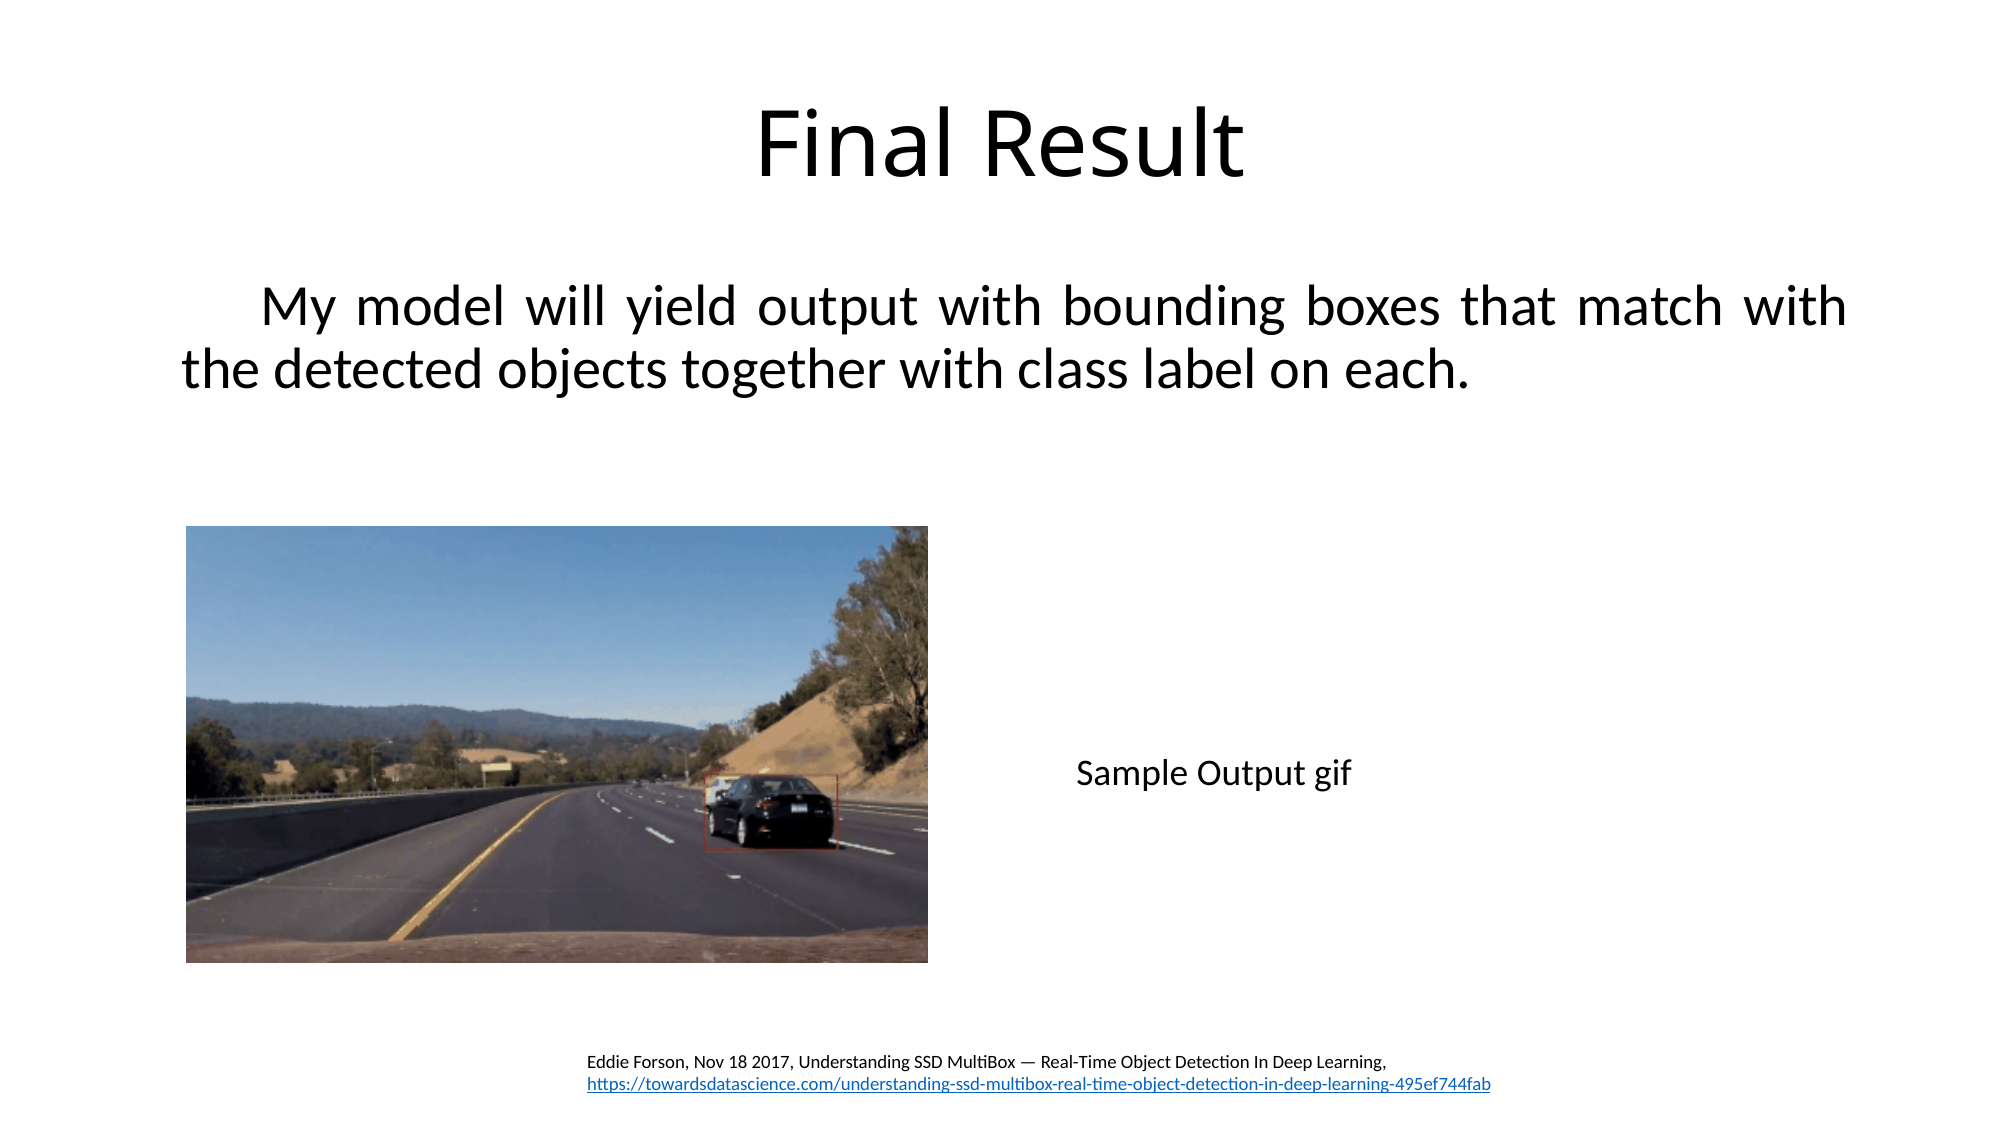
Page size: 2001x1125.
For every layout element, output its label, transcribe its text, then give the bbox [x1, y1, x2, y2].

list My model will yield output with bounding boxes that match with the detected objects together with class label on each. [166, 267, 1865, 428]
title Final Result [187, 43, 1813, 251]
picture [186, 526, 928, 963]
text_box Eddie Forson, Nov 18 2017, Understanding SSD MultiBox — Real-Time Object Detection In Deep Learning, https://towardsdatascience.com/understanding-ssd-multibox-real-time-object-detection-in-deep-learning-495ef744fab [572, 1042, 2000, 1125]
text_box Sample Output gif [1061, 740, 1512, 801]
